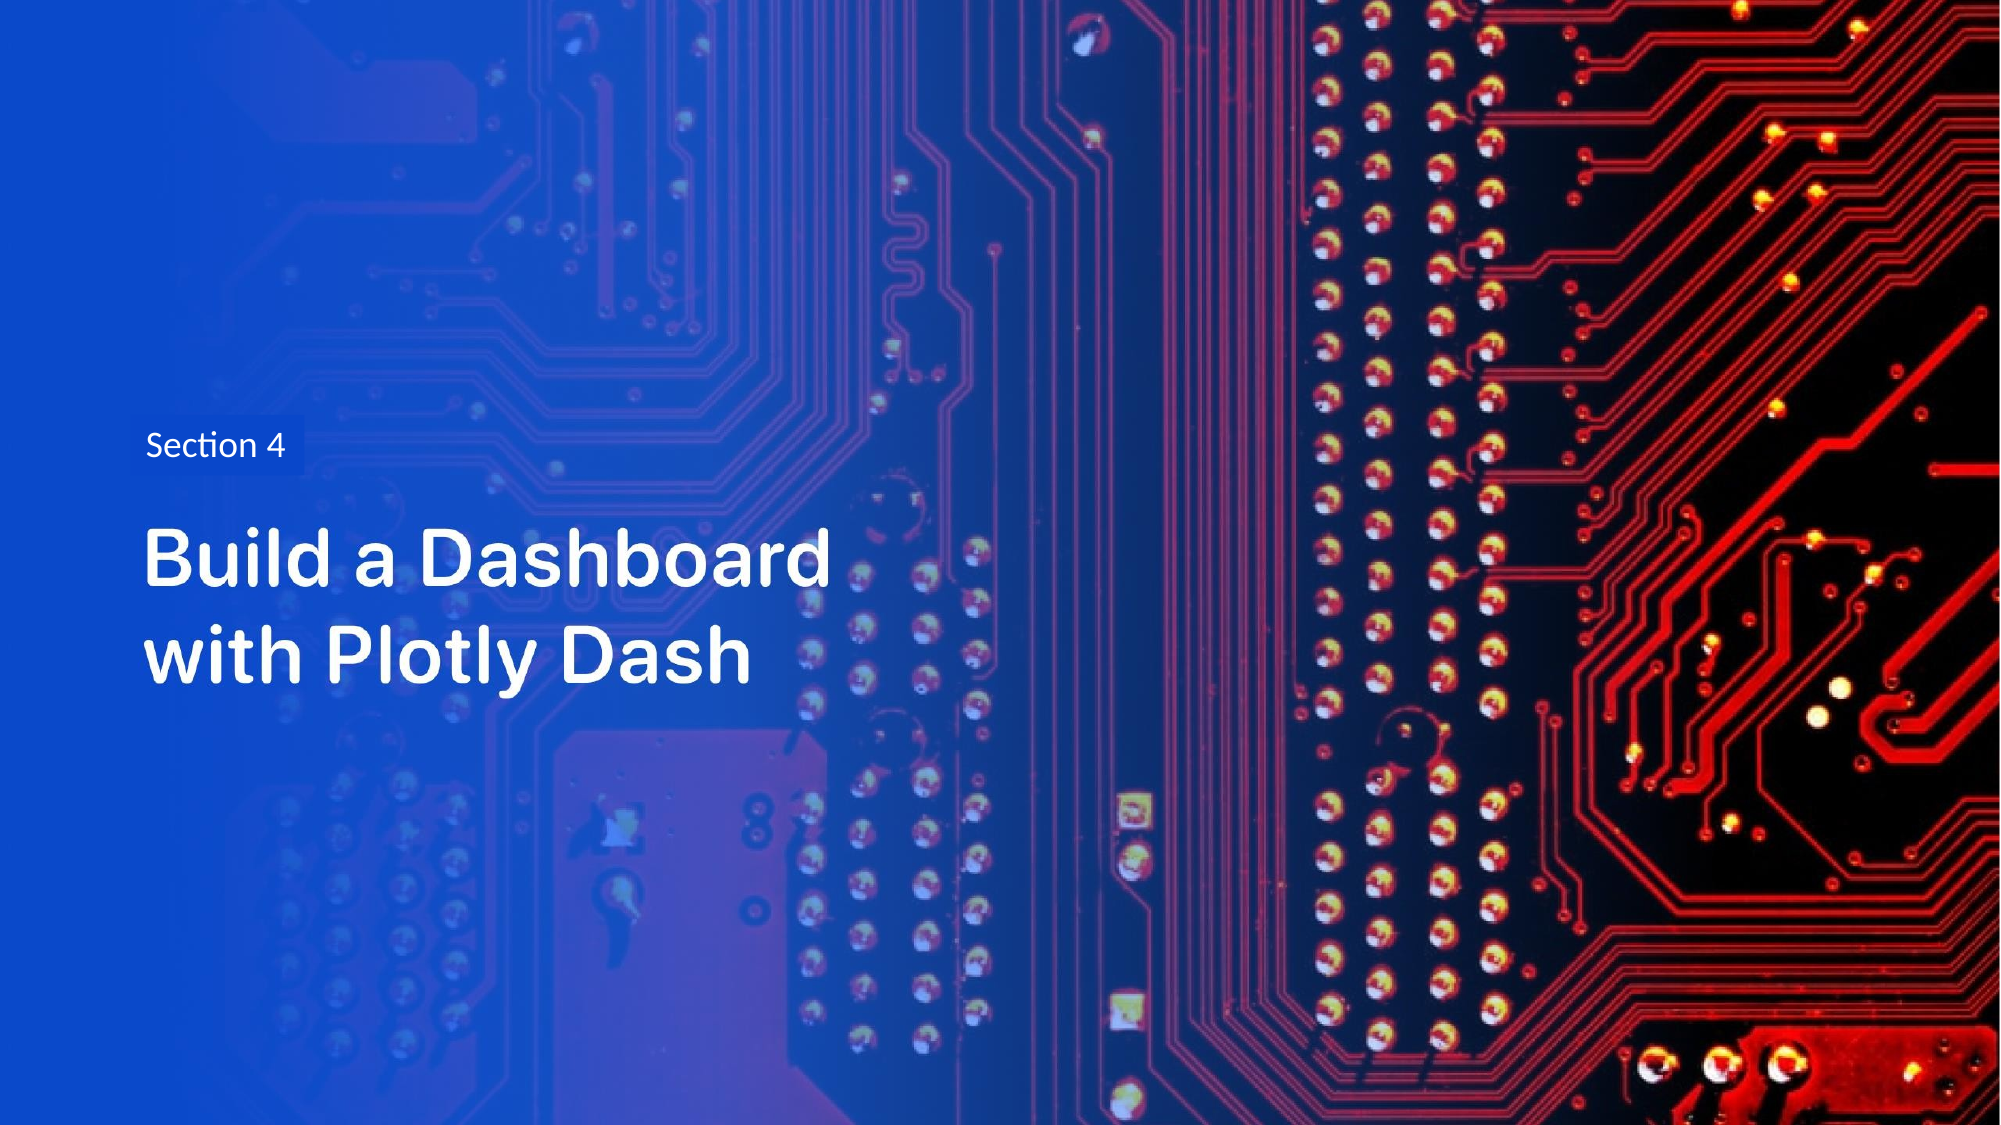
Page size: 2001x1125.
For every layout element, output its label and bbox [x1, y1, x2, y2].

text_box [0, 0, 2000, 1125]
